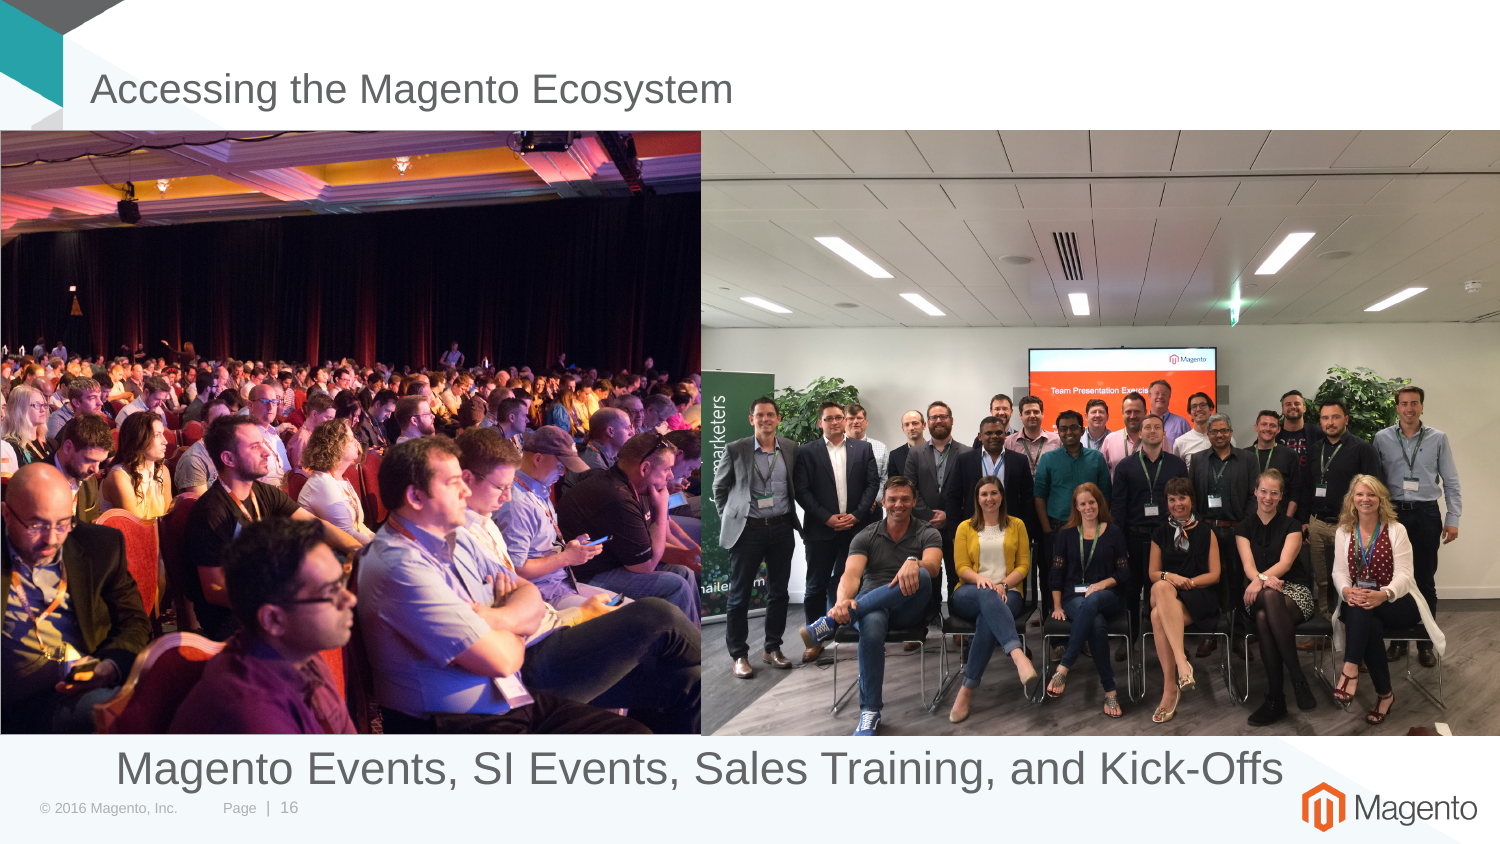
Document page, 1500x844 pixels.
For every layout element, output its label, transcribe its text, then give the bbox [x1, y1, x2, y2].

text_box Magento Events, SI Events, Sales Training, and Kick-Offs [88, 743, 1312, 799]
title Accessing the Magento Ecosystem [75, 54, 1484, 120]
picture [0, 0, 1500, 844]
